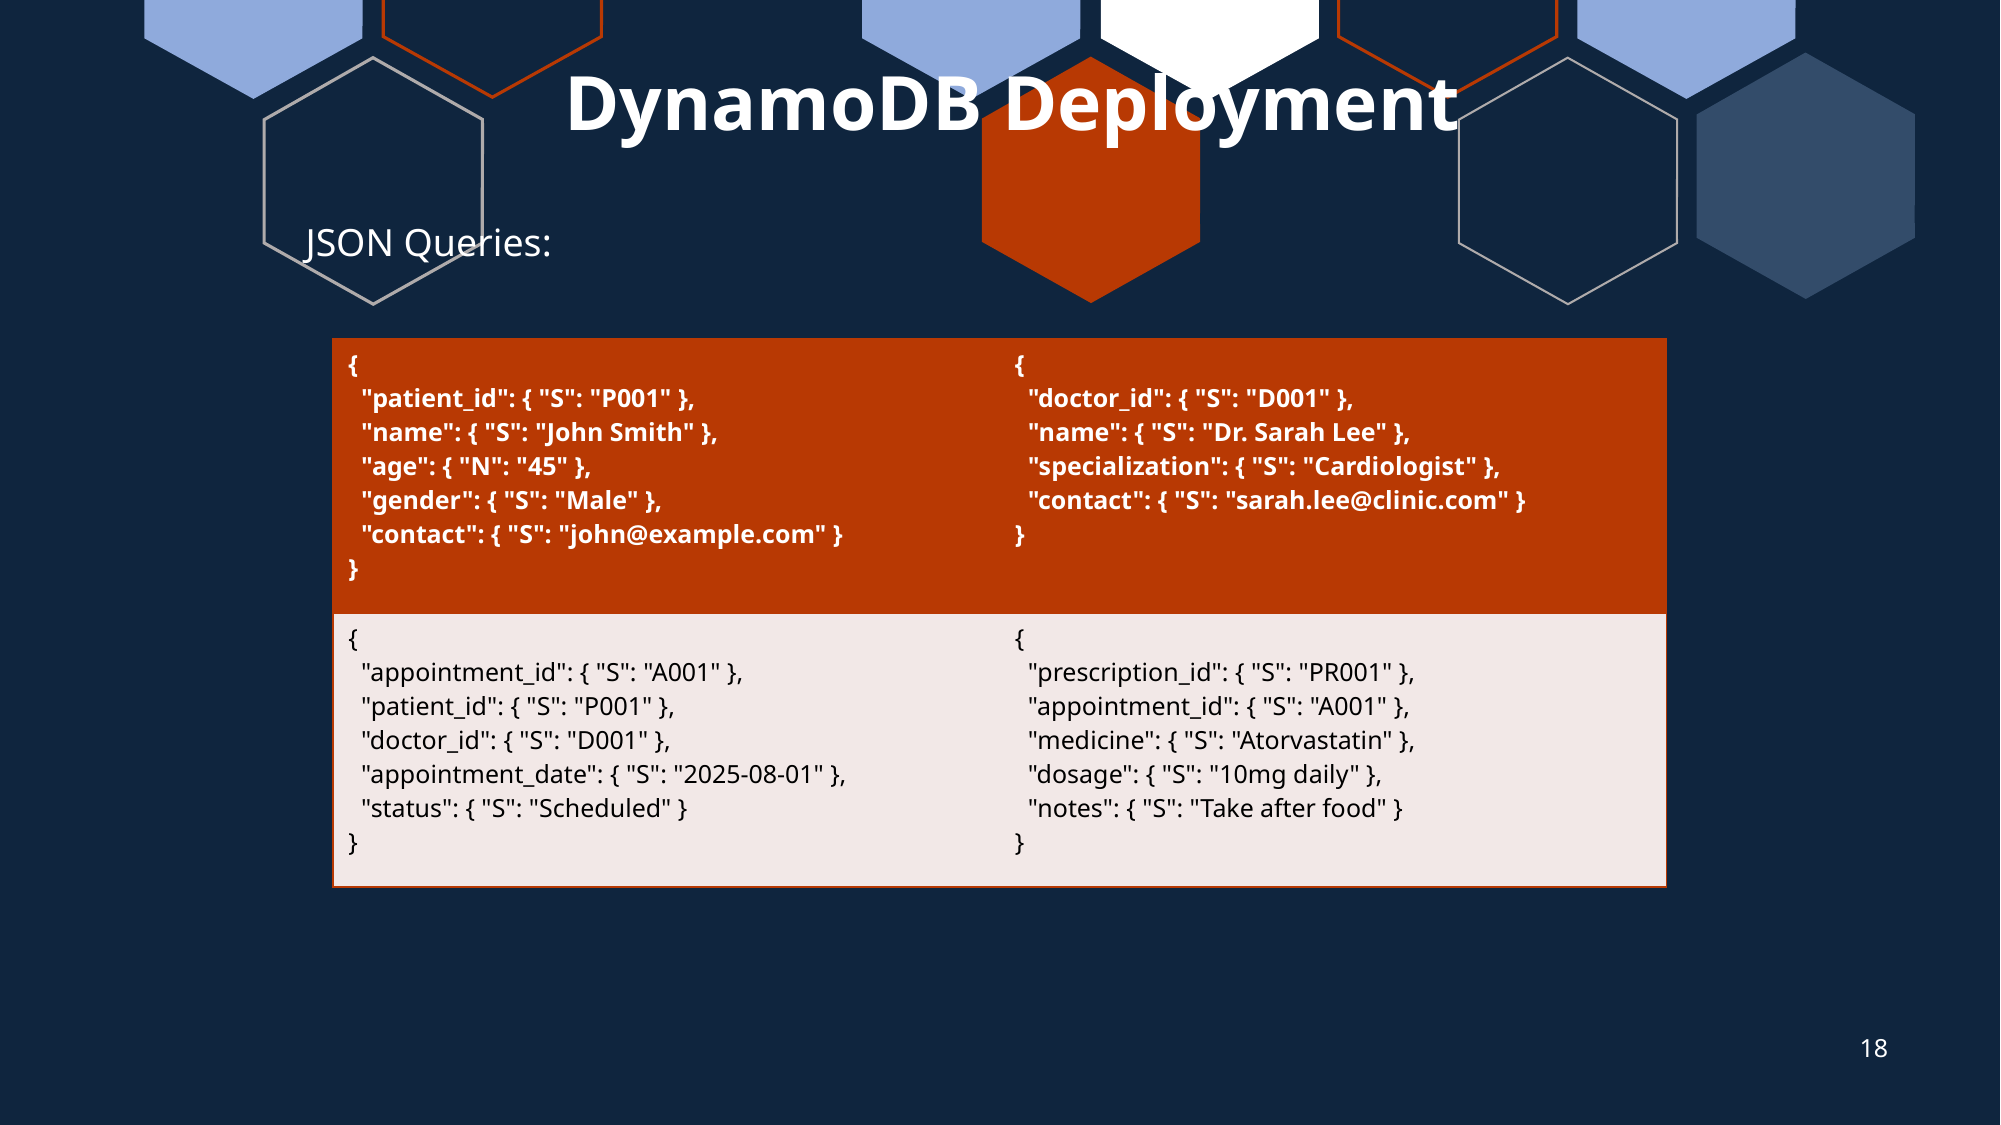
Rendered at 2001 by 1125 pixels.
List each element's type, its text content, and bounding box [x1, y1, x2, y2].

table_cell { "appointment_id": { "S": "A001" }, "patient_id": { "S": "P001" }, "doctor_id": { "S": "D001" }, "appointment_date": { "S": "2025-08-01" }, "status": { "S": "Scheduled" } } [334, 614, 1000, 886]
text_box DynamoDB Deployment [281, 57, 1744, 613]
text_box JSON Queries: [123, 211, 735, 272]
table_cell { "prescription_id": { "S": "PR001" }, "appointment_id": { "S": "A001" }, "medicine": { "S": "Atorvastatin" }, "dosage": { "S": "10mg daily" }, "notes": { "S": "Take after food" } } [1000, 614, 1666, 886]
table_header { "patient_id": { "S": "P001" }, "name": { "S": "John Smith" }, "age": { "N": "45" }, "gender": { "S": "Male" }, "contact": { "S": "john@example.com" } } [334, 340, 1000, 612]
table_header { "doctor_id": { "S": "D001" }, "name": { "S": "Dr. Sarah Lee" }, "specialization": { "S": "Cardiologist" }, "contact": { "S": "sarah.lee@clinic.com" } } [1000, 340, 1666, 612]
slide_number 18 [1836, 1020, 1912, 1080]
